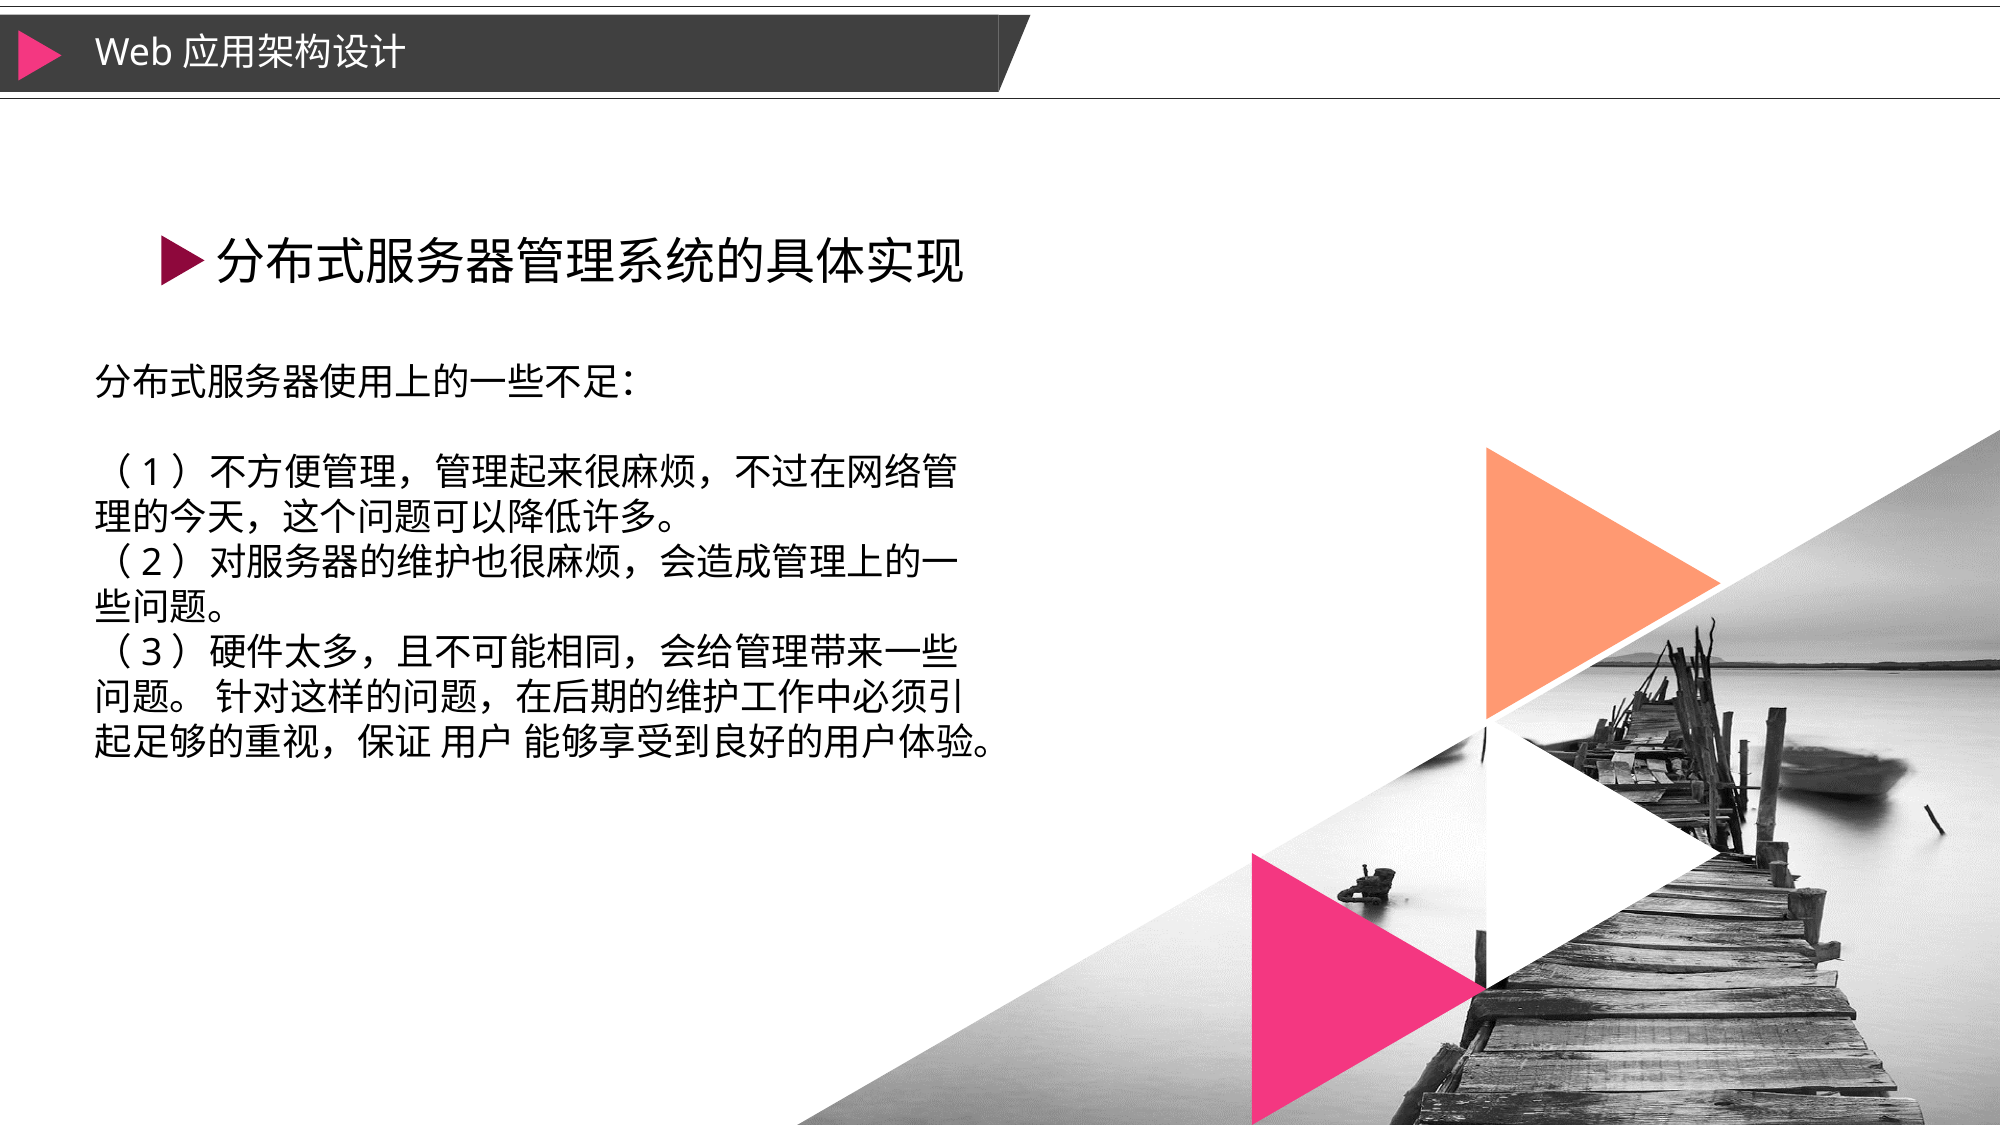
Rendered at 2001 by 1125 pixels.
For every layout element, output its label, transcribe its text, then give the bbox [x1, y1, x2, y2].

list Web应用架构设计 [79, 14, 967, 92]
text_box [160, 233, 207, 288]
text_box 分布式服务器使用上的一些不足： （1）不方便管理，管理起来很麻烦，不过在网络管理的今天，这个问题可以降低许多。 （2）对服务器的维护也很麻烦，会造成管理上的一些问题。 （3）硬件太多，且不可能相同，会给管理带来一些问题。 针对这样的问题，在后期的维护工作中必须引起足够的重视，保证 用户 能够享受到良好的用户体验。 [79, 350, 995, 771]
text_box 分布式服务器管理系统的具体实现 [200, 222, 995, 298]
picture [783, 429, 2000, 1125]
